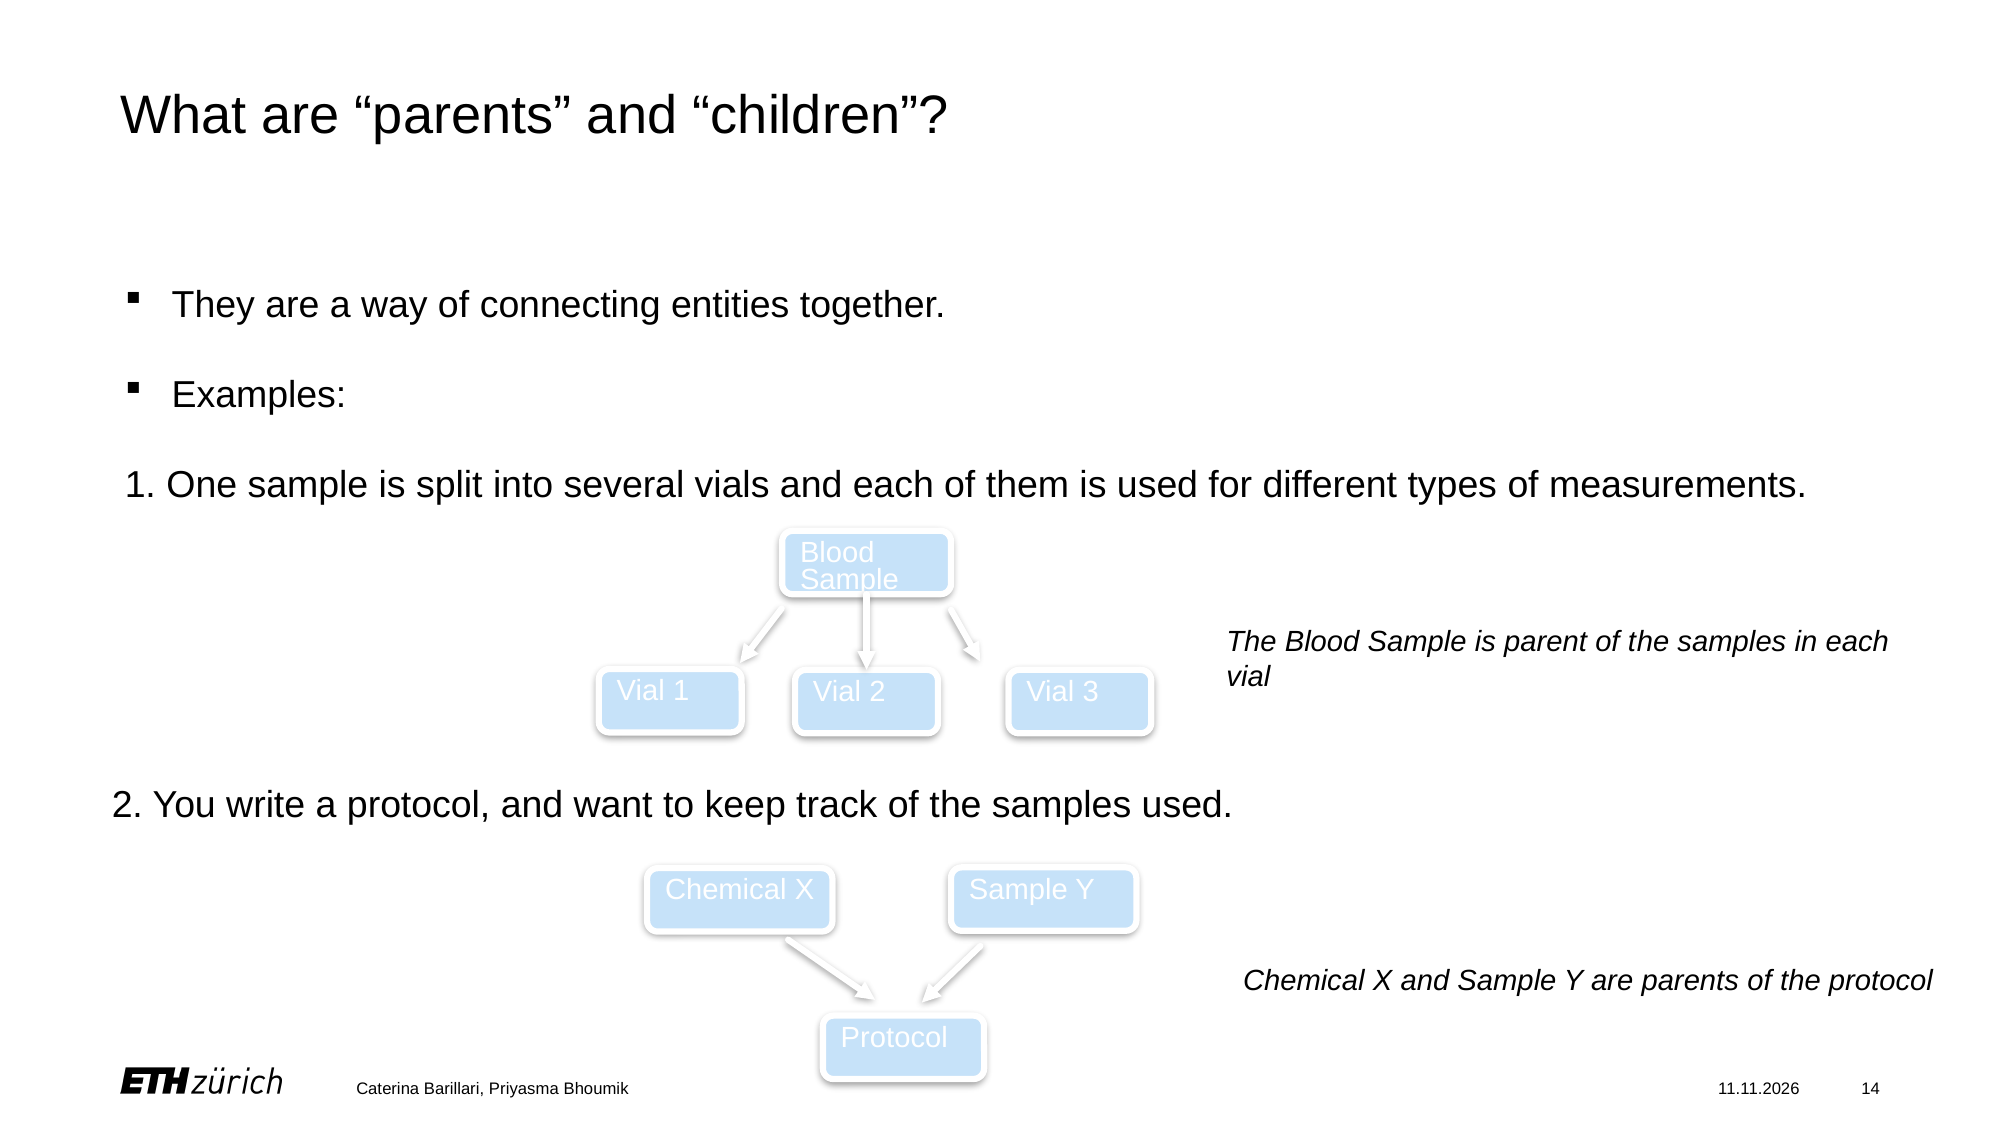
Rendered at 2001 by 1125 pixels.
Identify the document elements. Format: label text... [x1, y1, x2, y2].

text_box Chemical X and Sample Y are parents of the protocol [1228, 953, 1962, 1004]
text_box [598, 530, 1152, 734]
footer Caterina Barillari, Priyasma Bhoumik [356, 1069, 1243, 1106]
text_box The Blood Sample is parent of the samples in each vial [1211, 615, 1945, 700]
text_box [647, 867, 1137, 1080]
text_box They are a way of connecting entities together. Examples: 1. One sample is split into several vials and each of them is used for different types of measurements. [109, 273, 1823, 513]
text_box 2. You write a protocol, and want to keep track of the samples used. [97, 772, 1249, 833]
title What are “parents” and “children”? [120, 42, 1880, 191]
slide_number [1718, 1069, 1819, 1106]
picture [120, 1067, 282, 1094]
slide_number 14 [1827, 1069, 1880, 1106]
